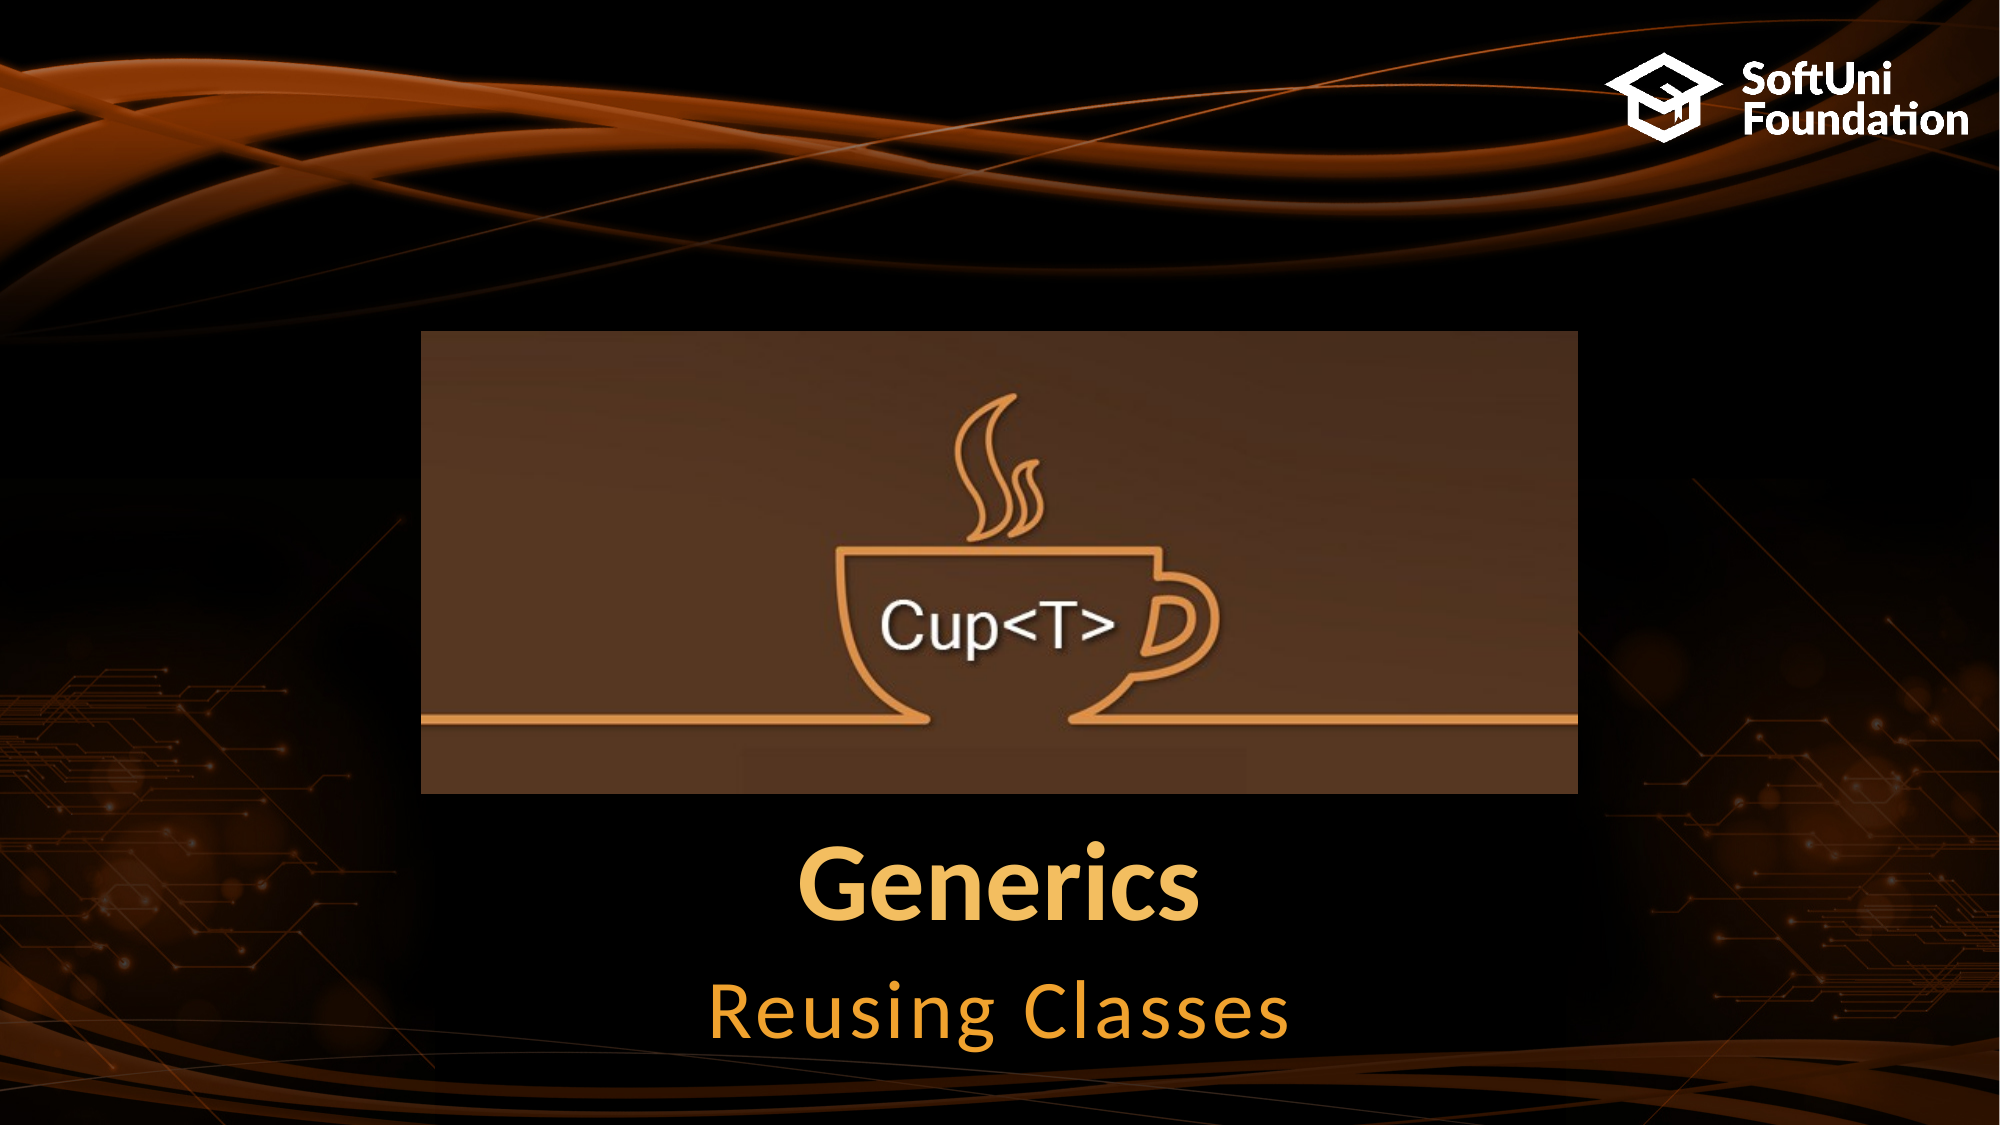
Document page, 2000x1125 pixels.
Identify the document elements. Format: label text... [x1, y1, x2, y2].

list Reusing Classes [266, 944, 1733, 1062]
picture [0, 0, 2000, 1125]
title Generics [266, 815, 1733, 944]
